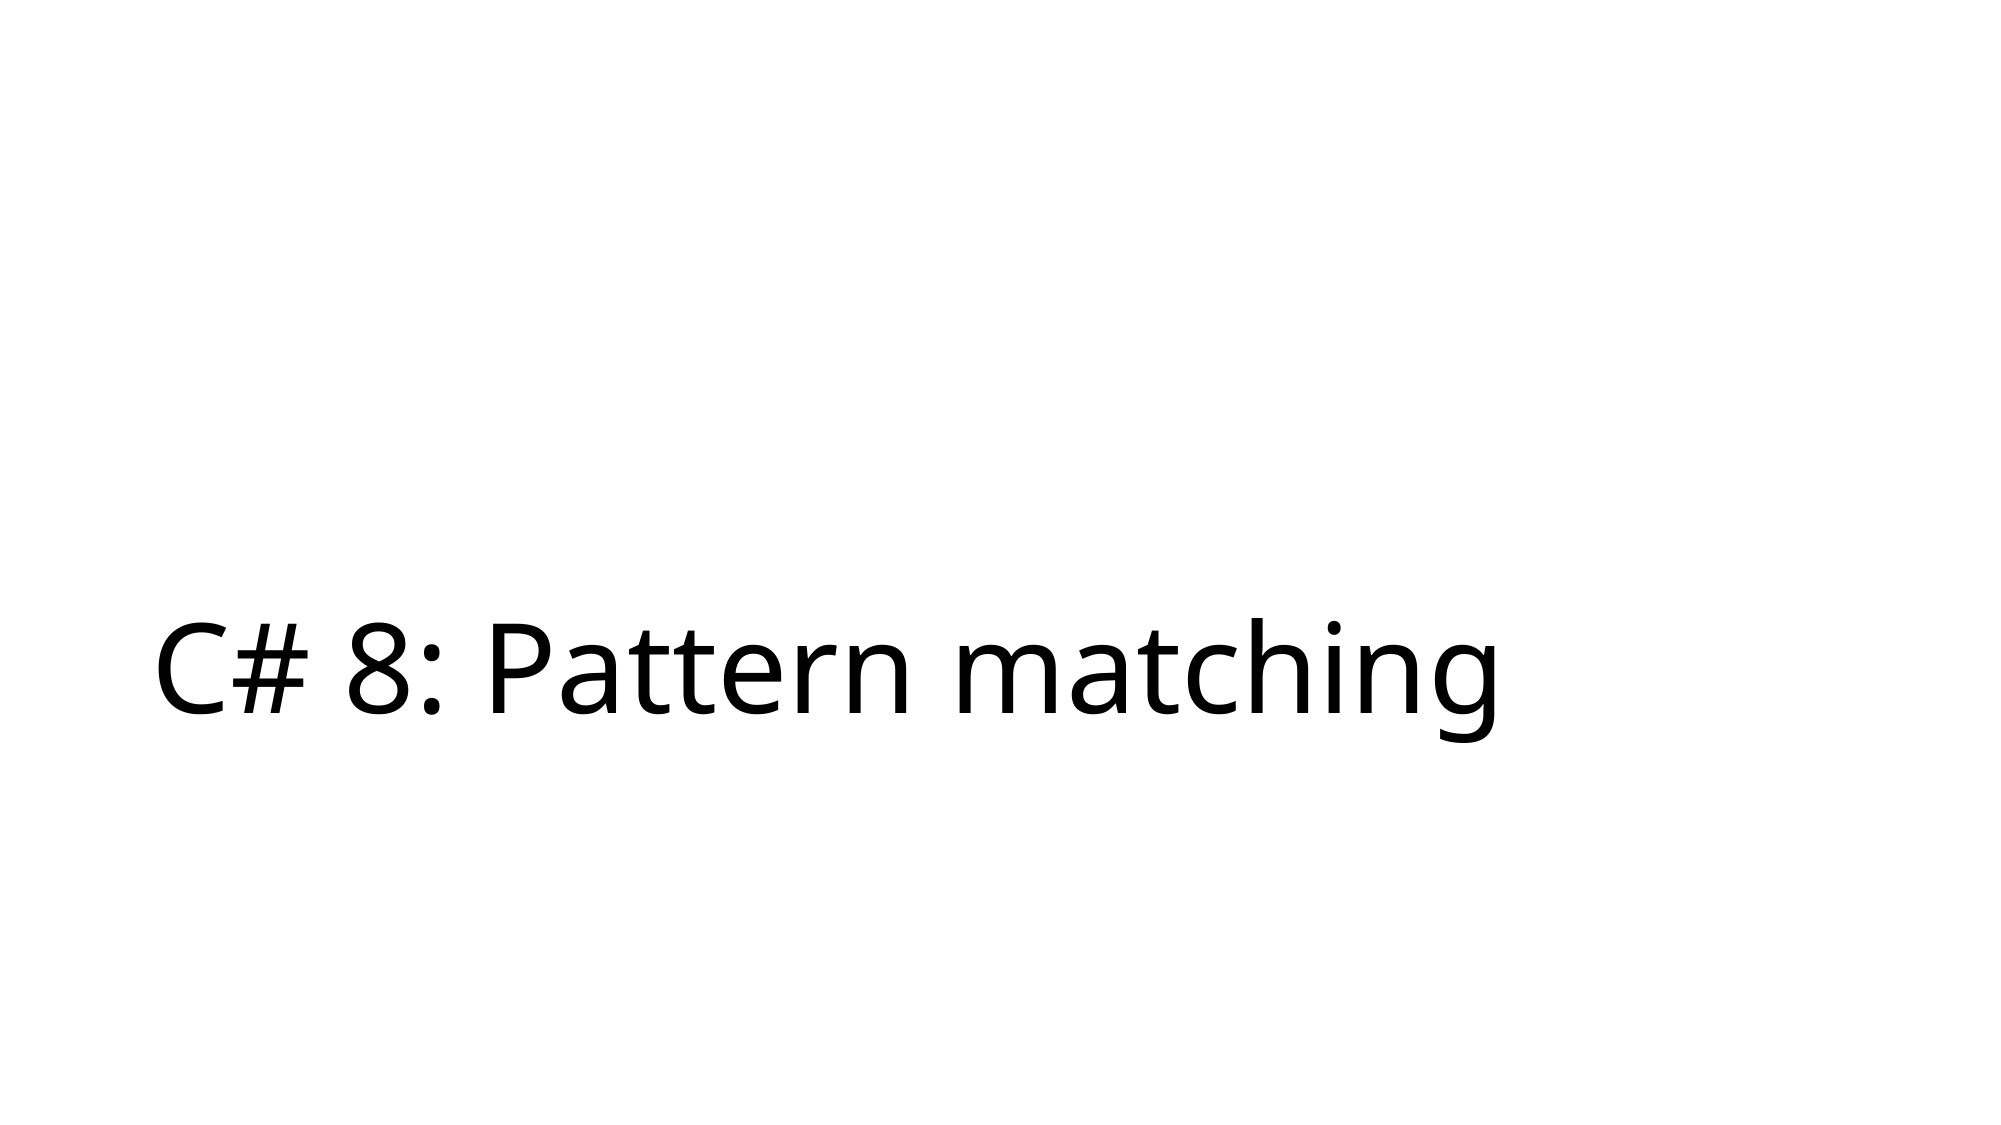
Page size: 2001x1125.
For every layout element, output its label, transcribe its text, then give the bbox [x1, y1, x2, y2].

title C# 8: Pattern matching [136, 280, 1862, 749]
